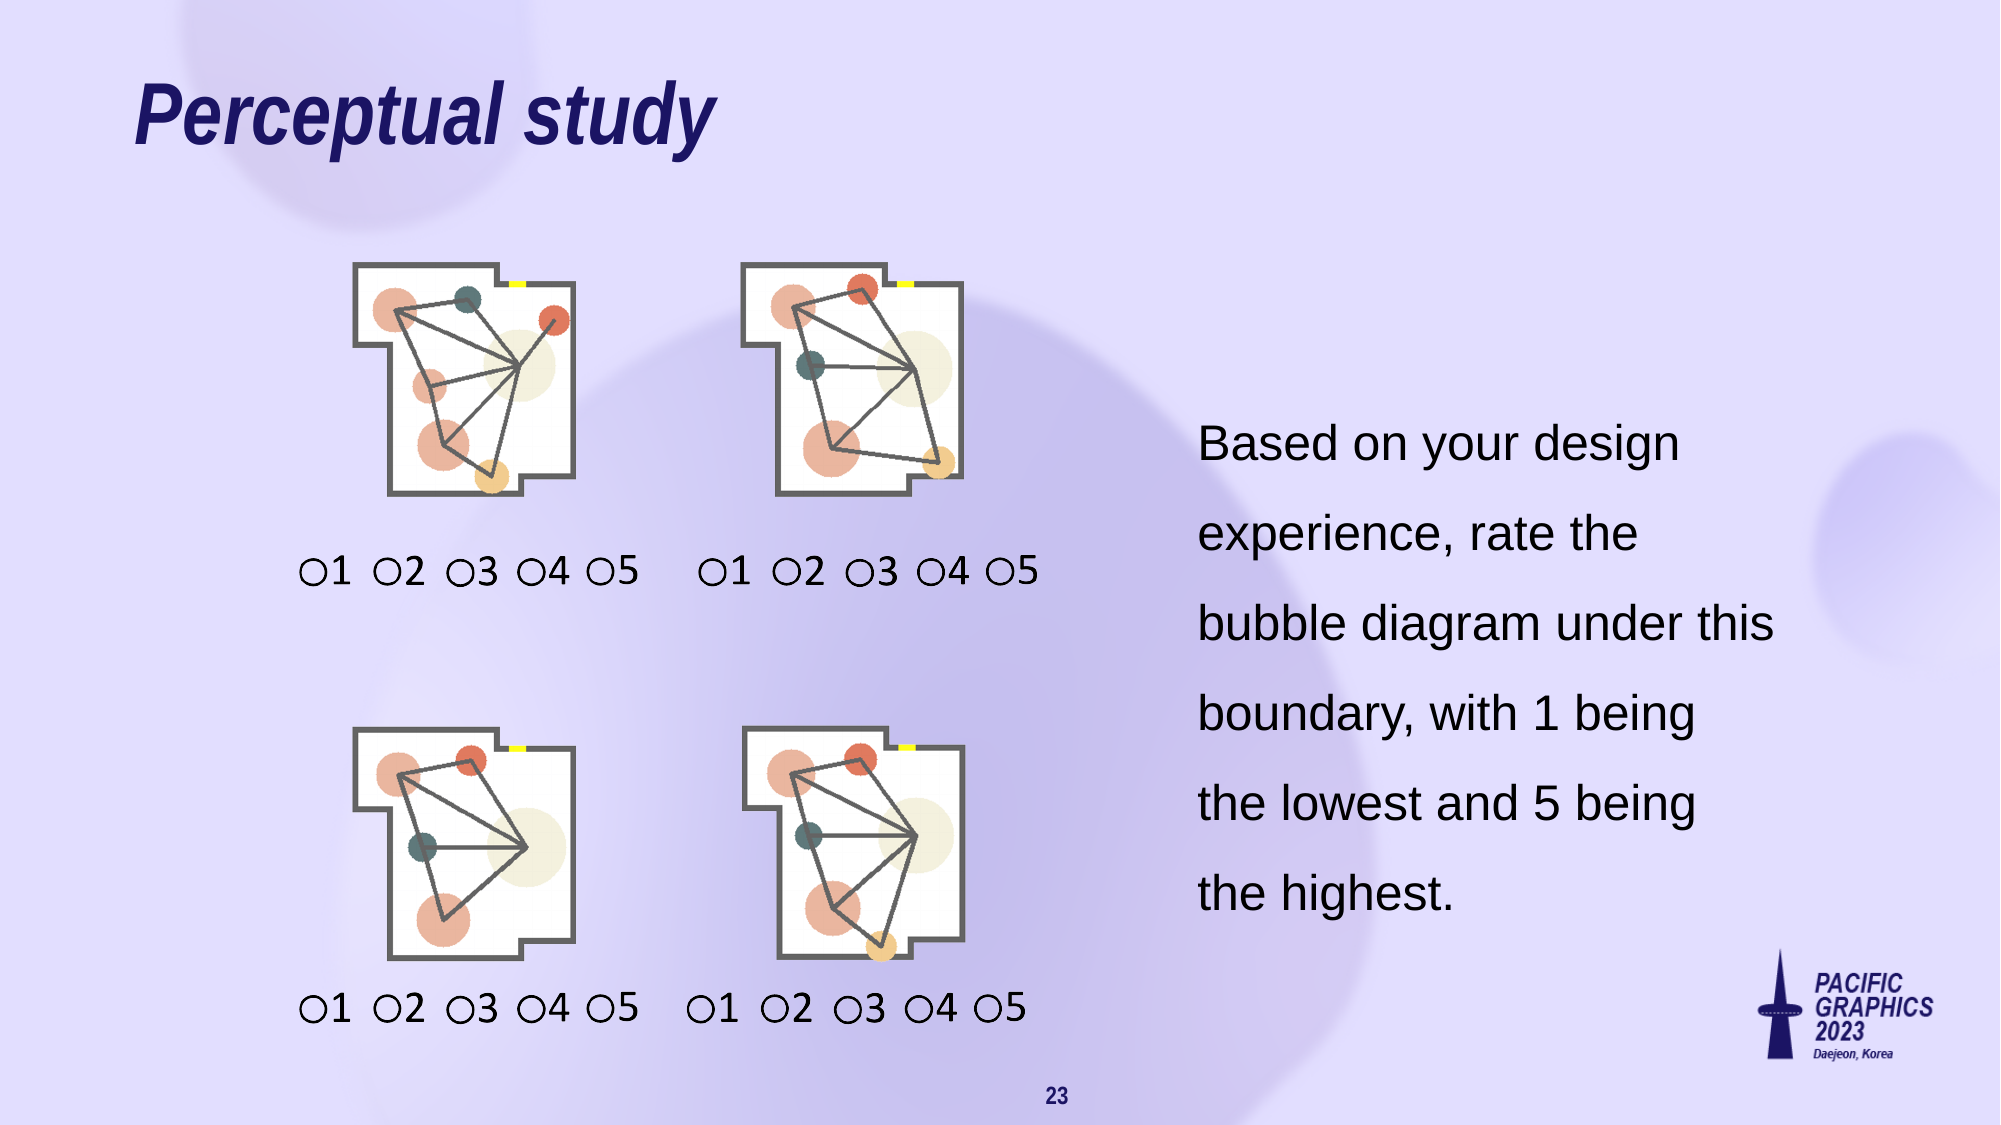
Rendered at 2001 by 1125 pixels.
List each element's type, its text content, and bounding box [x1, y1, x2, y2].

title Perceptual study [119, 60, 1845, 278]
text_box Based on your design experience, rate the bubble diagram under this boundary, with 1 being the lowest and 5 being the highest. [1182, 372, 1790, 928]
slide_number 23 [832, 1064, 1283, 1125]
picture [0, 0, 2000, 1125]
